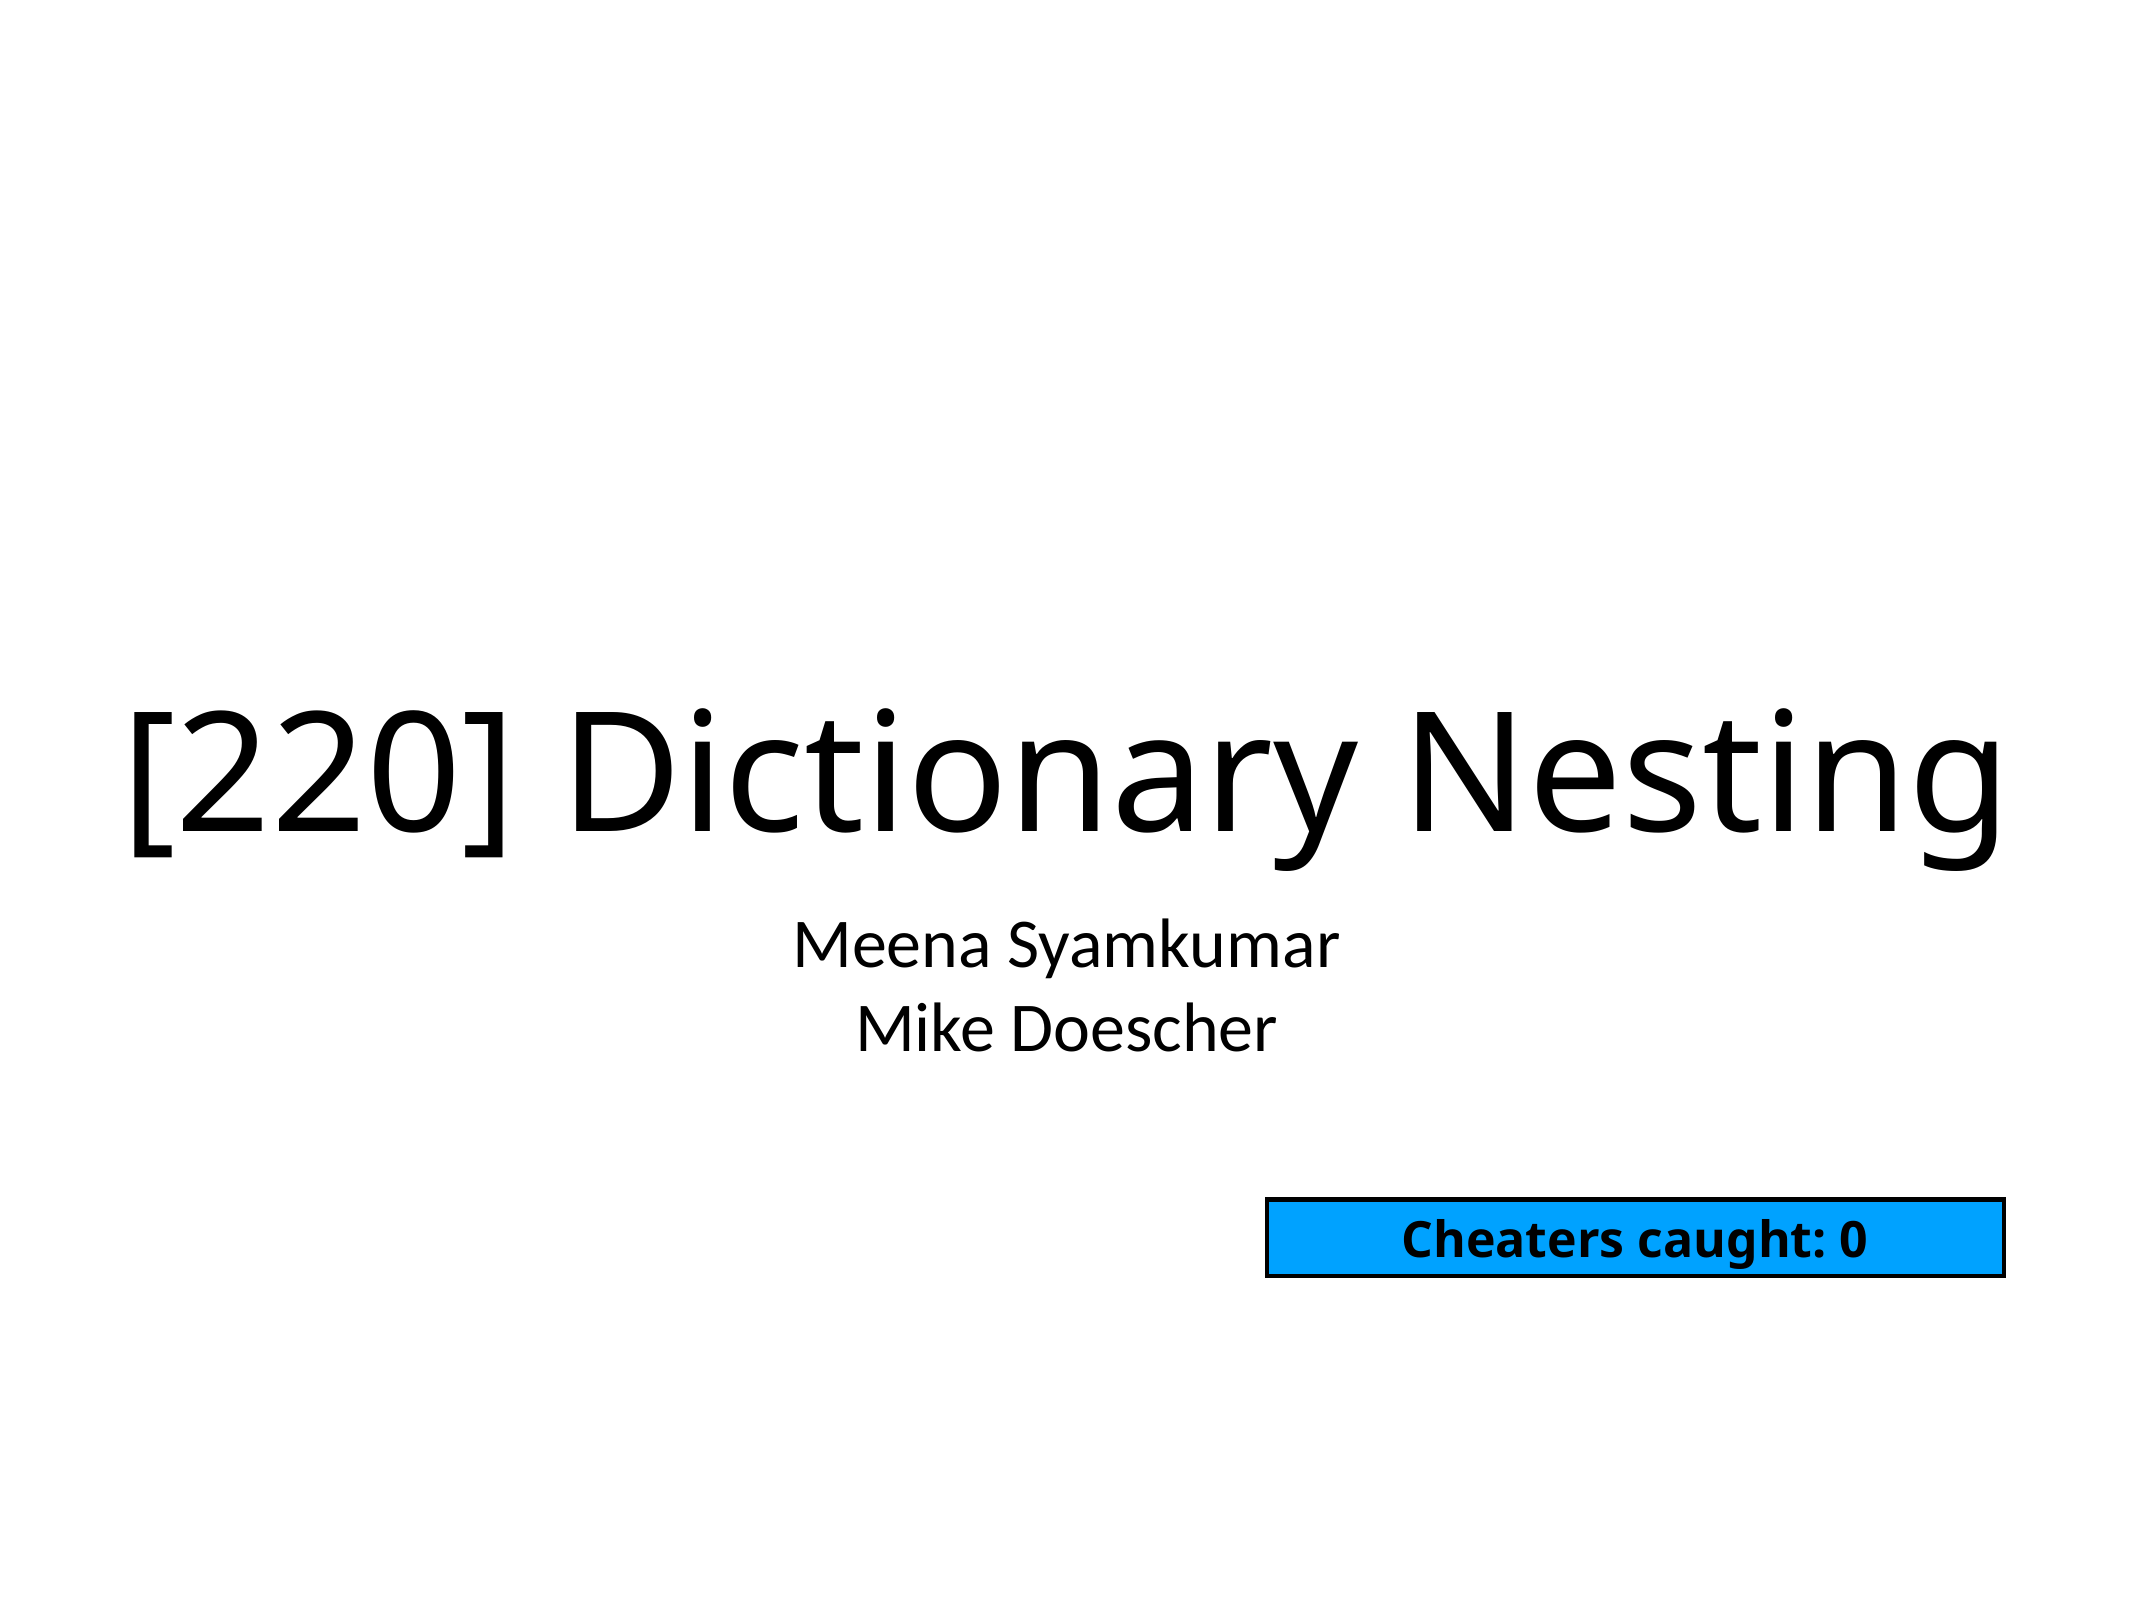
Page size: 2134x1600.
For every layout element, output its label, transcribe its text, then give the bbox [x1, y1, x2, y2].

text_box Cheaters caught: 0 [1266, 1199, 2005, 1277]
title [220] Dictionary Nesting [34, 330, 2100, 874]
text_box Meena Syamkumar Mike Doescher [208, 889, 1925, 1075]
